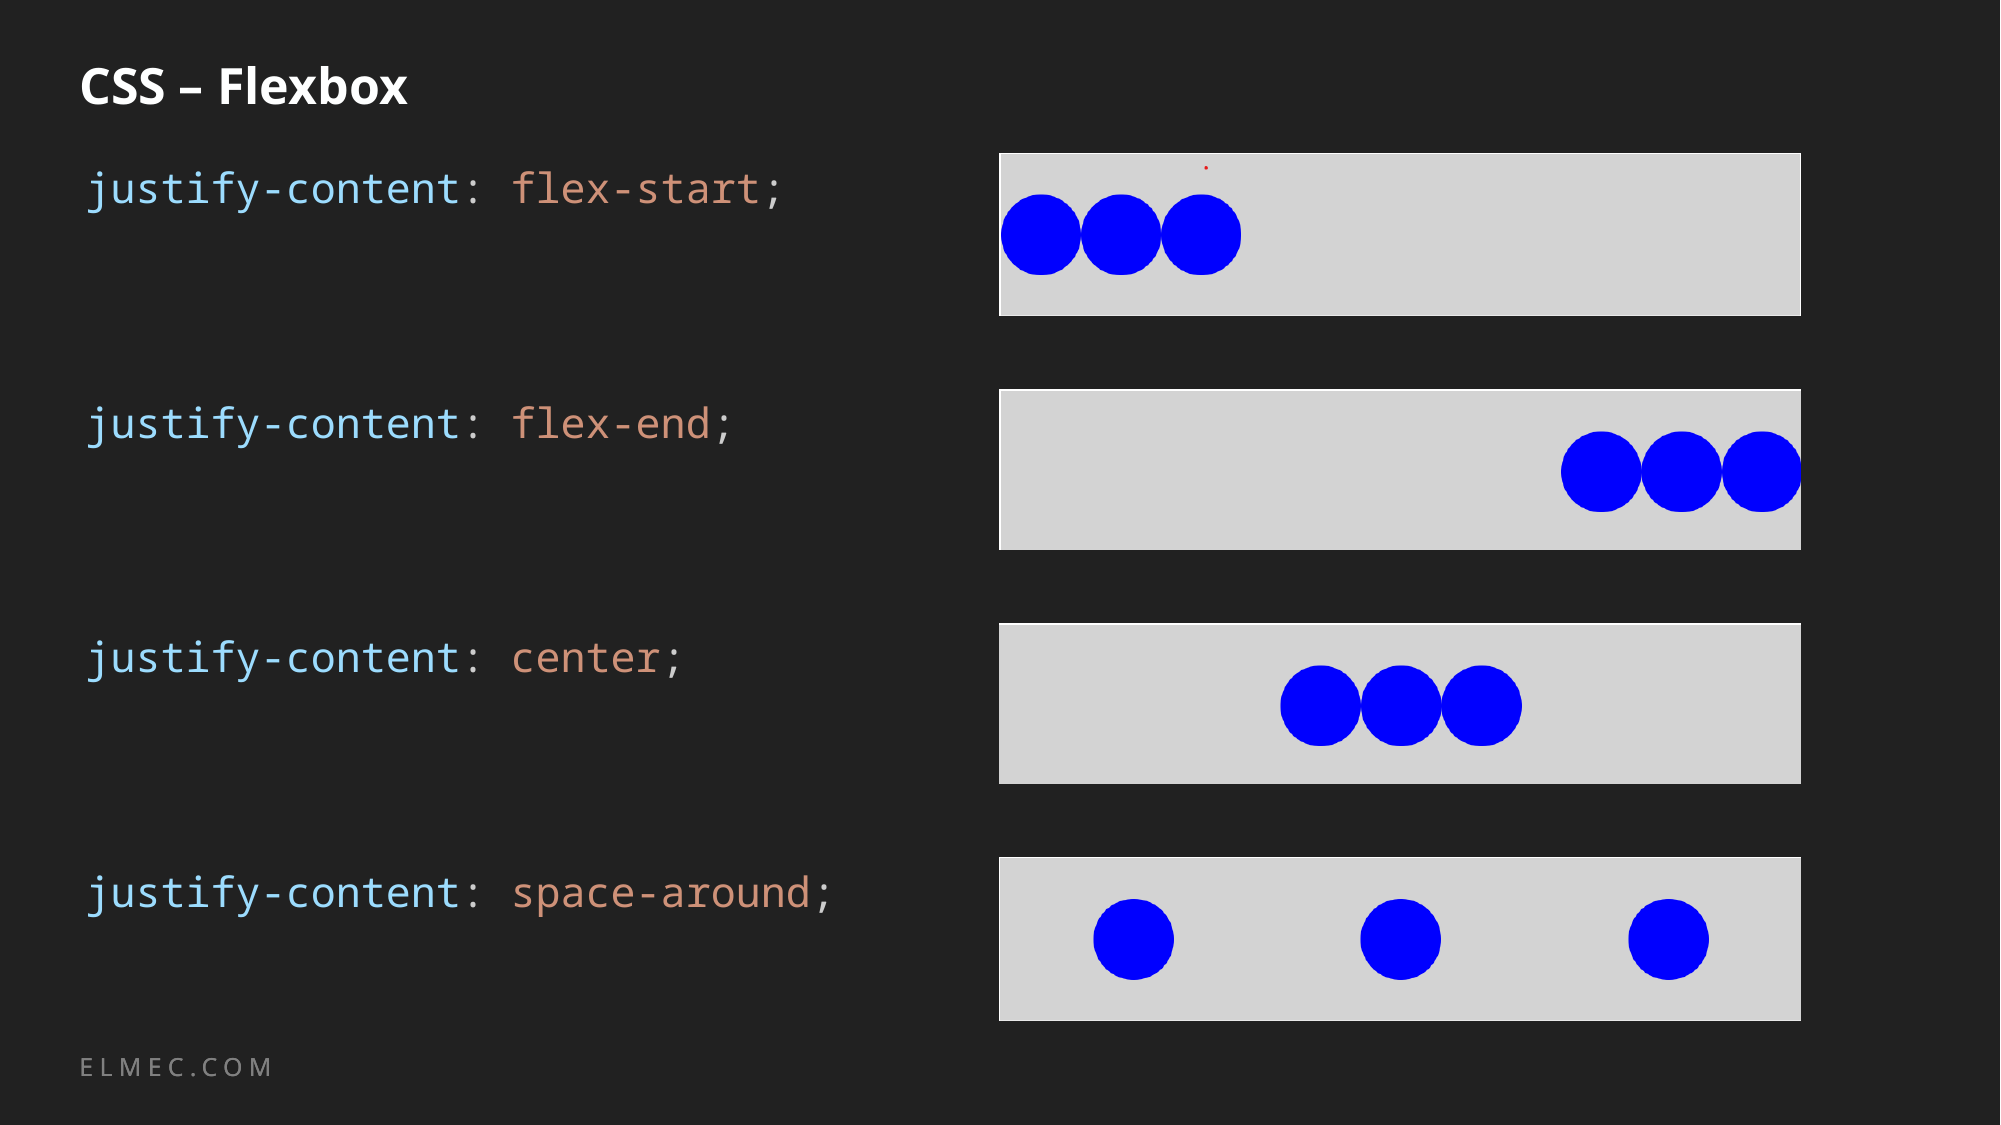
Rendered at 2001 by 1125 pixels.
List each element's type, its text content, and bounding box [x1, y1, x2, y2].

text_box justify-content: center; [70, 623, 872, 689]
title CSS – Flexbox [64, 54, 1790, 117]
picture [999, 389, 1801, 550]
picture [999, 153, 1801, 316]
text_box justify-content: flex-end; [70, 389, 872, 455]
text_box justify-content: flex-start; [70, 154, 872, 219]
text_box justify-content: space-around; [70, 857, 872, 923]
picture [999, 623, 1801, 784]
picture [999, 857, 1801, 1021]
